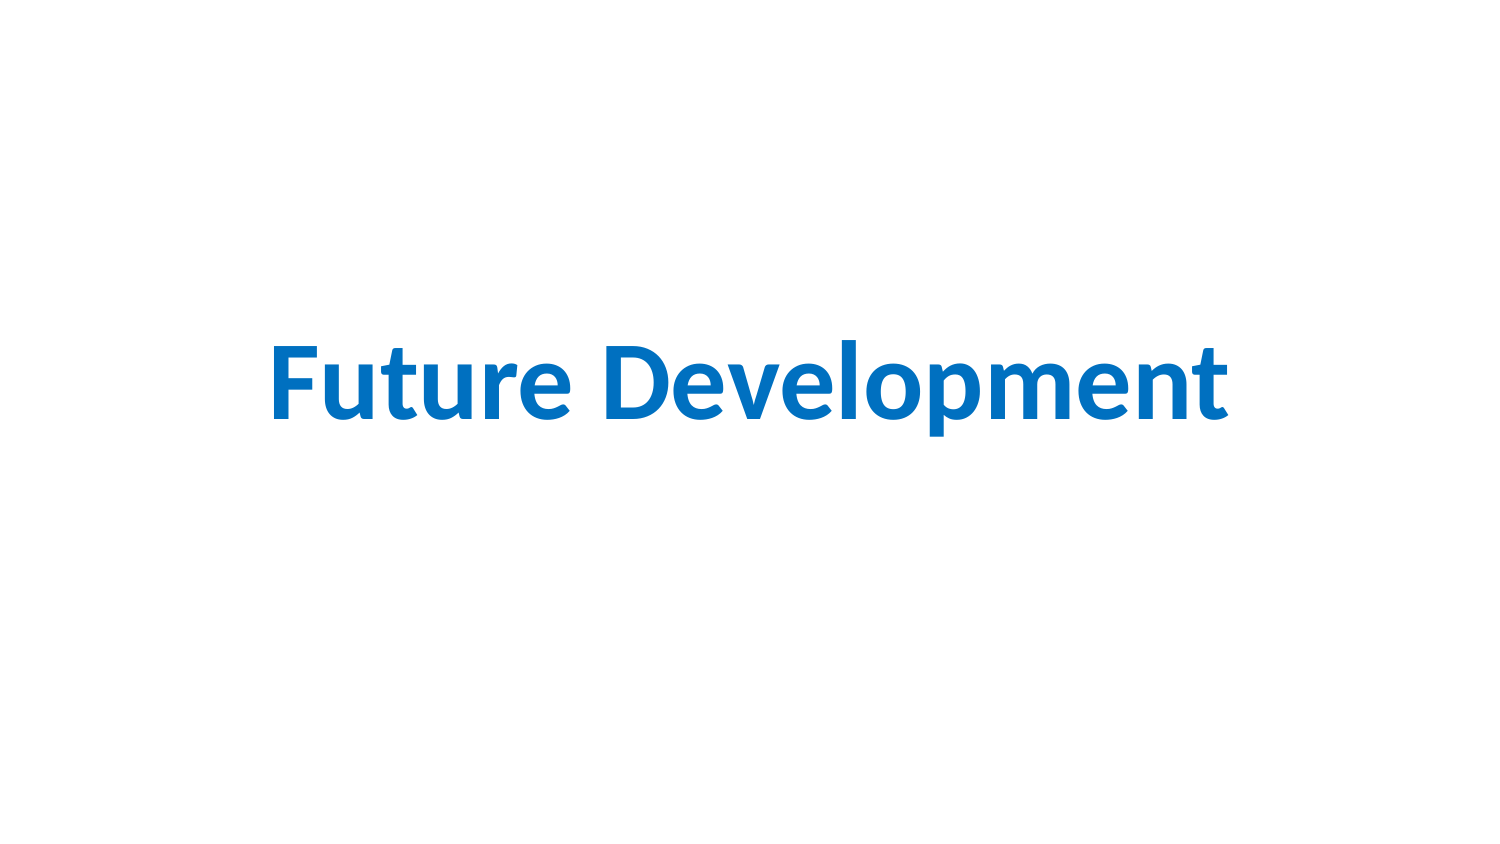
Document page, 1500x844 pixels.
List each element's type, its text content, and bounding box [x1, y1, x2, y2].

text_box Future Development [253, 299, 1247, 450]
